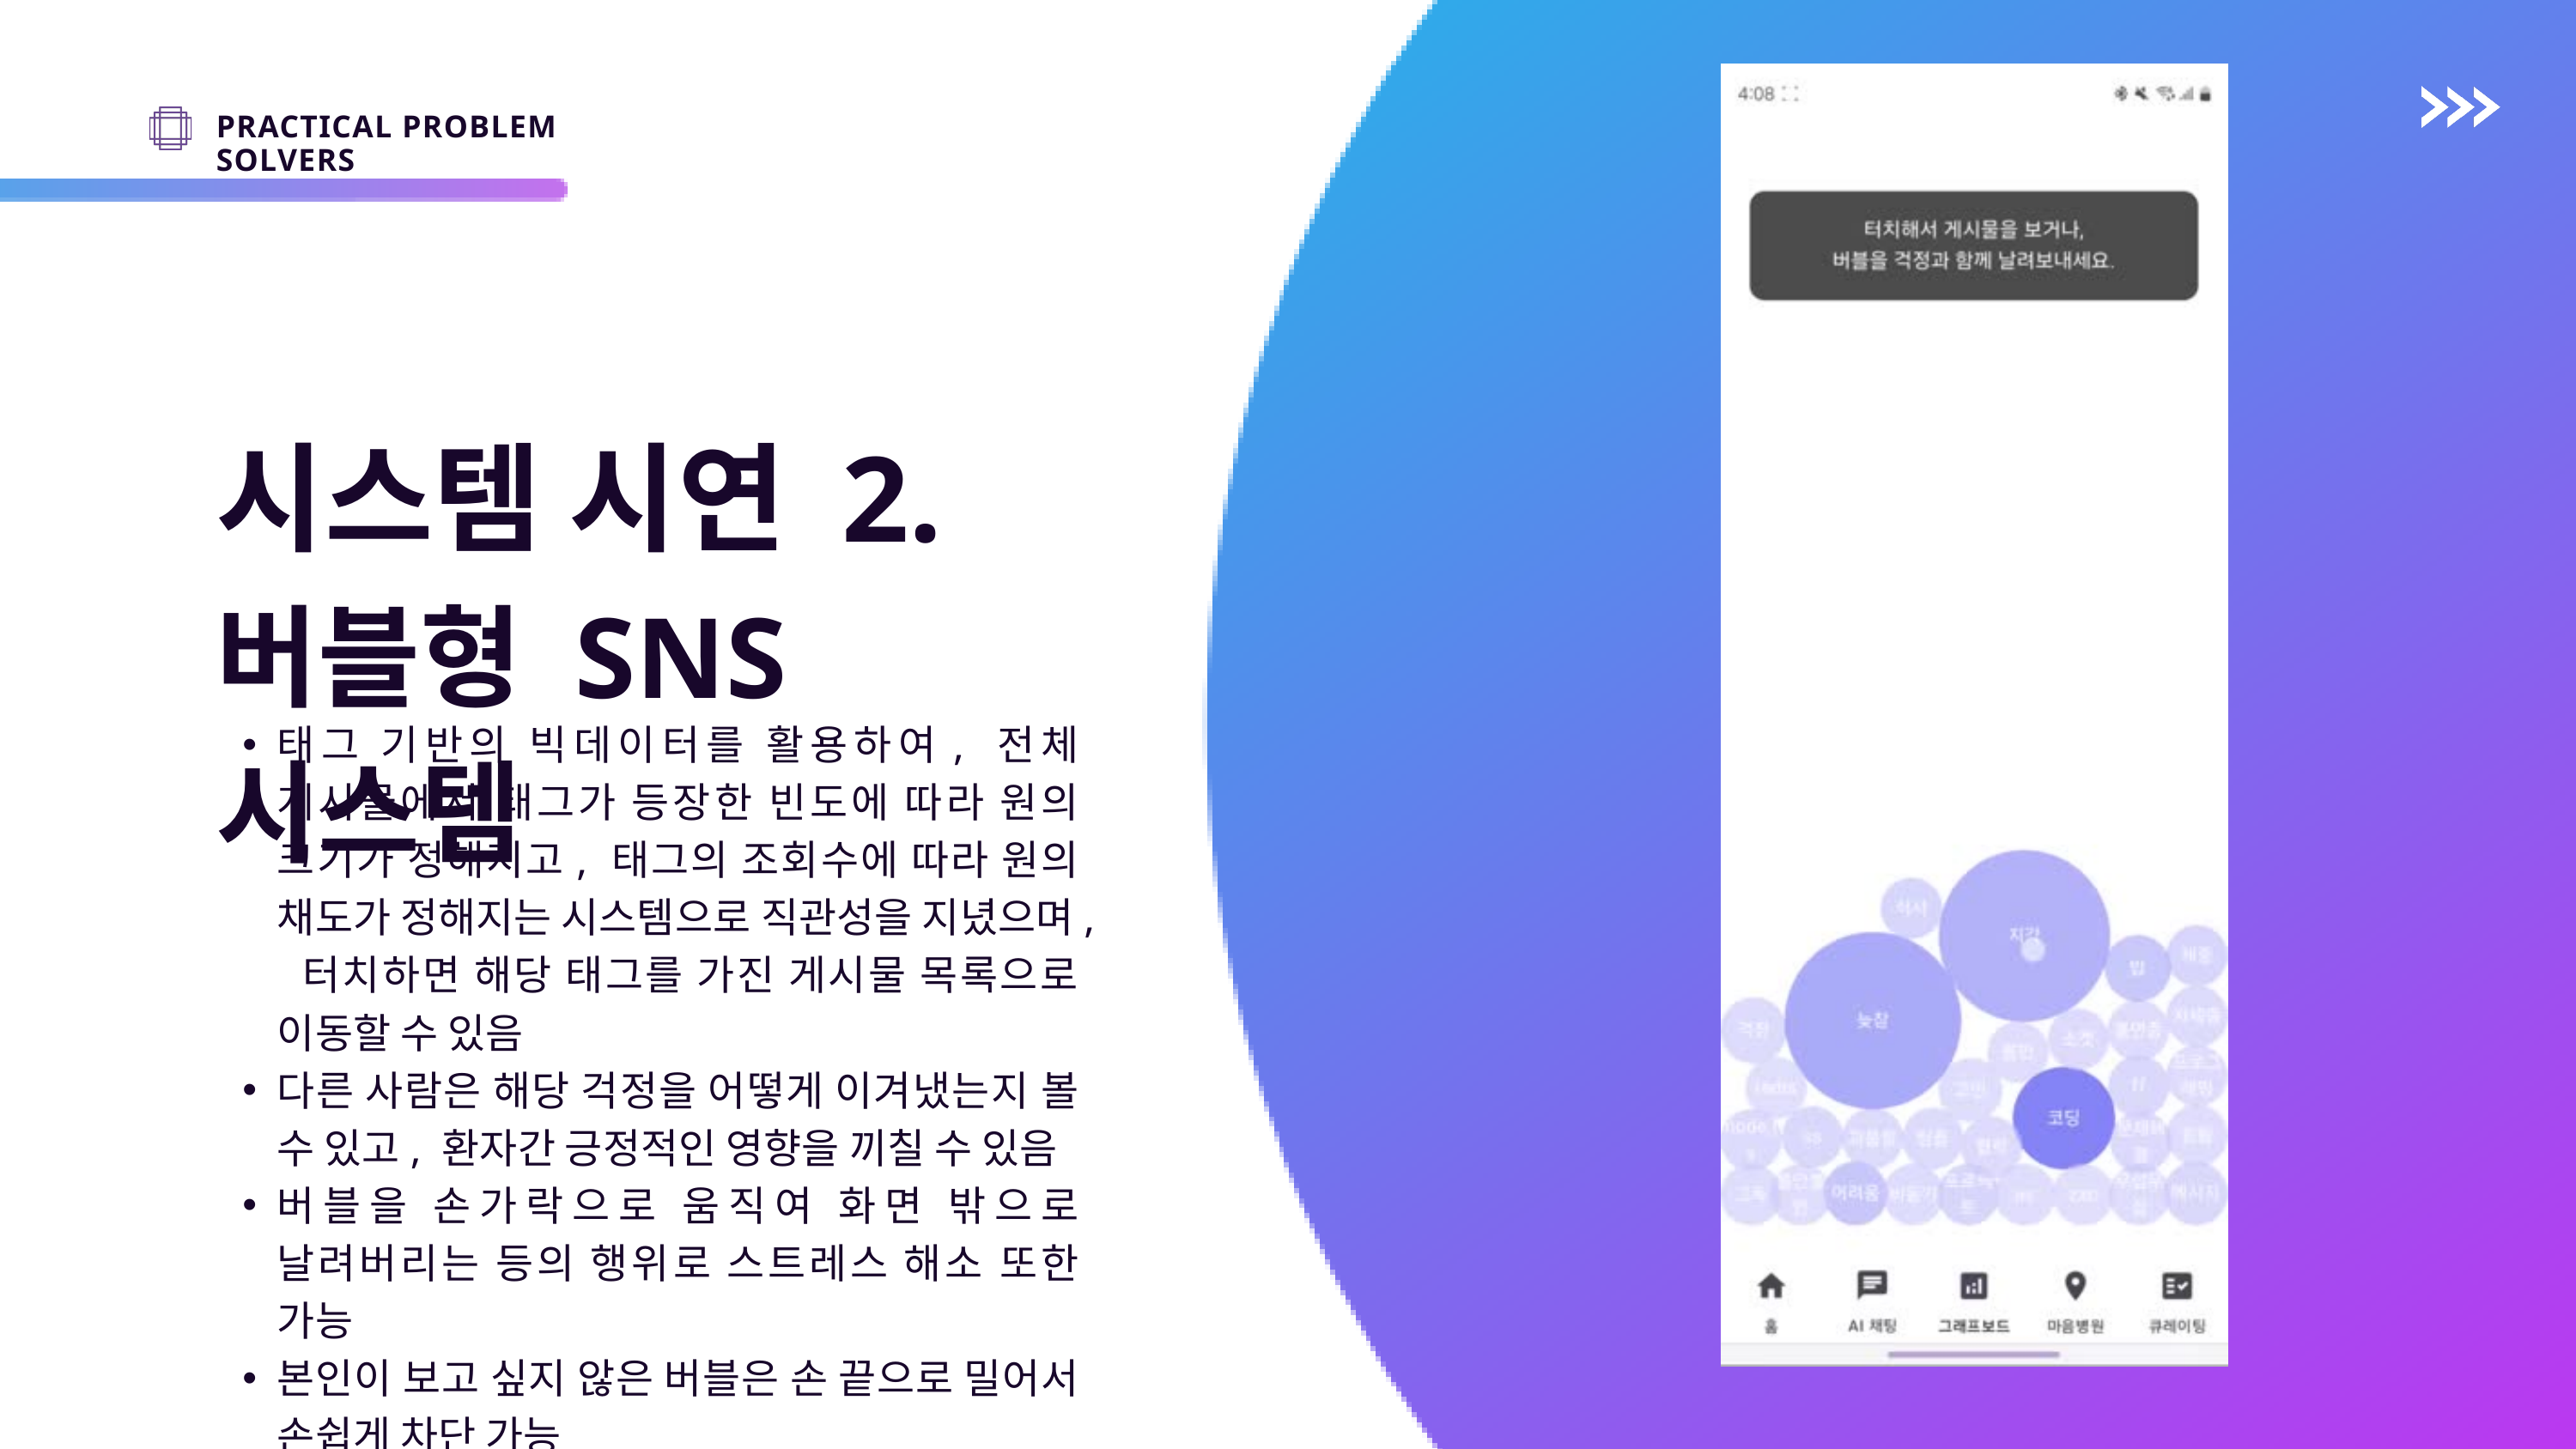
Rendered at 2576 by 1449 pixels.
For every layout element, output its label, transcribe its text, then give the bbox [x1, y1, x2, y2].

text_box PRACTICAL PROBLEM SOLVERS [216, 110, 644, 178]
text_box [2421, 86, 2500, 129]
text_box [1720, 63, 2229, 1367]
text_box [0, 179, 568, 202]
text_box 태그 기반의 빅데이터를 활용하여, 전체 게시물에서 태그가 등장한 빈도에 따라 원의 크기가 정해지고, 태그의 조회수에 따라 원의 채도가 정해지는 시스템으로 직관성을 지녔으며, 터치하면 해당 태그를 가진 게시물 목록으로 이동할 수 있음 다른 사람은 해당 걱정을 어떻게 이겨냈는지 볼 수 있고, 환자간 긍정적인 영향을 끼칠 수 있음 버블을 손가락으로 움직여 화면 밖으로 날려버리는 등의 행위로 스트레스 해소 또한 가능 본인이 보고 싶지 않은 버블은 손 끝으로 밀어서 손쉽게 차단 가능 [207, 711, 1079, 1449]
text_box [1193, 0, 2576, 1449]
text_box 시스템 시연 2. 버블형 SNS 시스템 [216, 399, 1147, 876]
text_box [149, 106, 192, 150]
